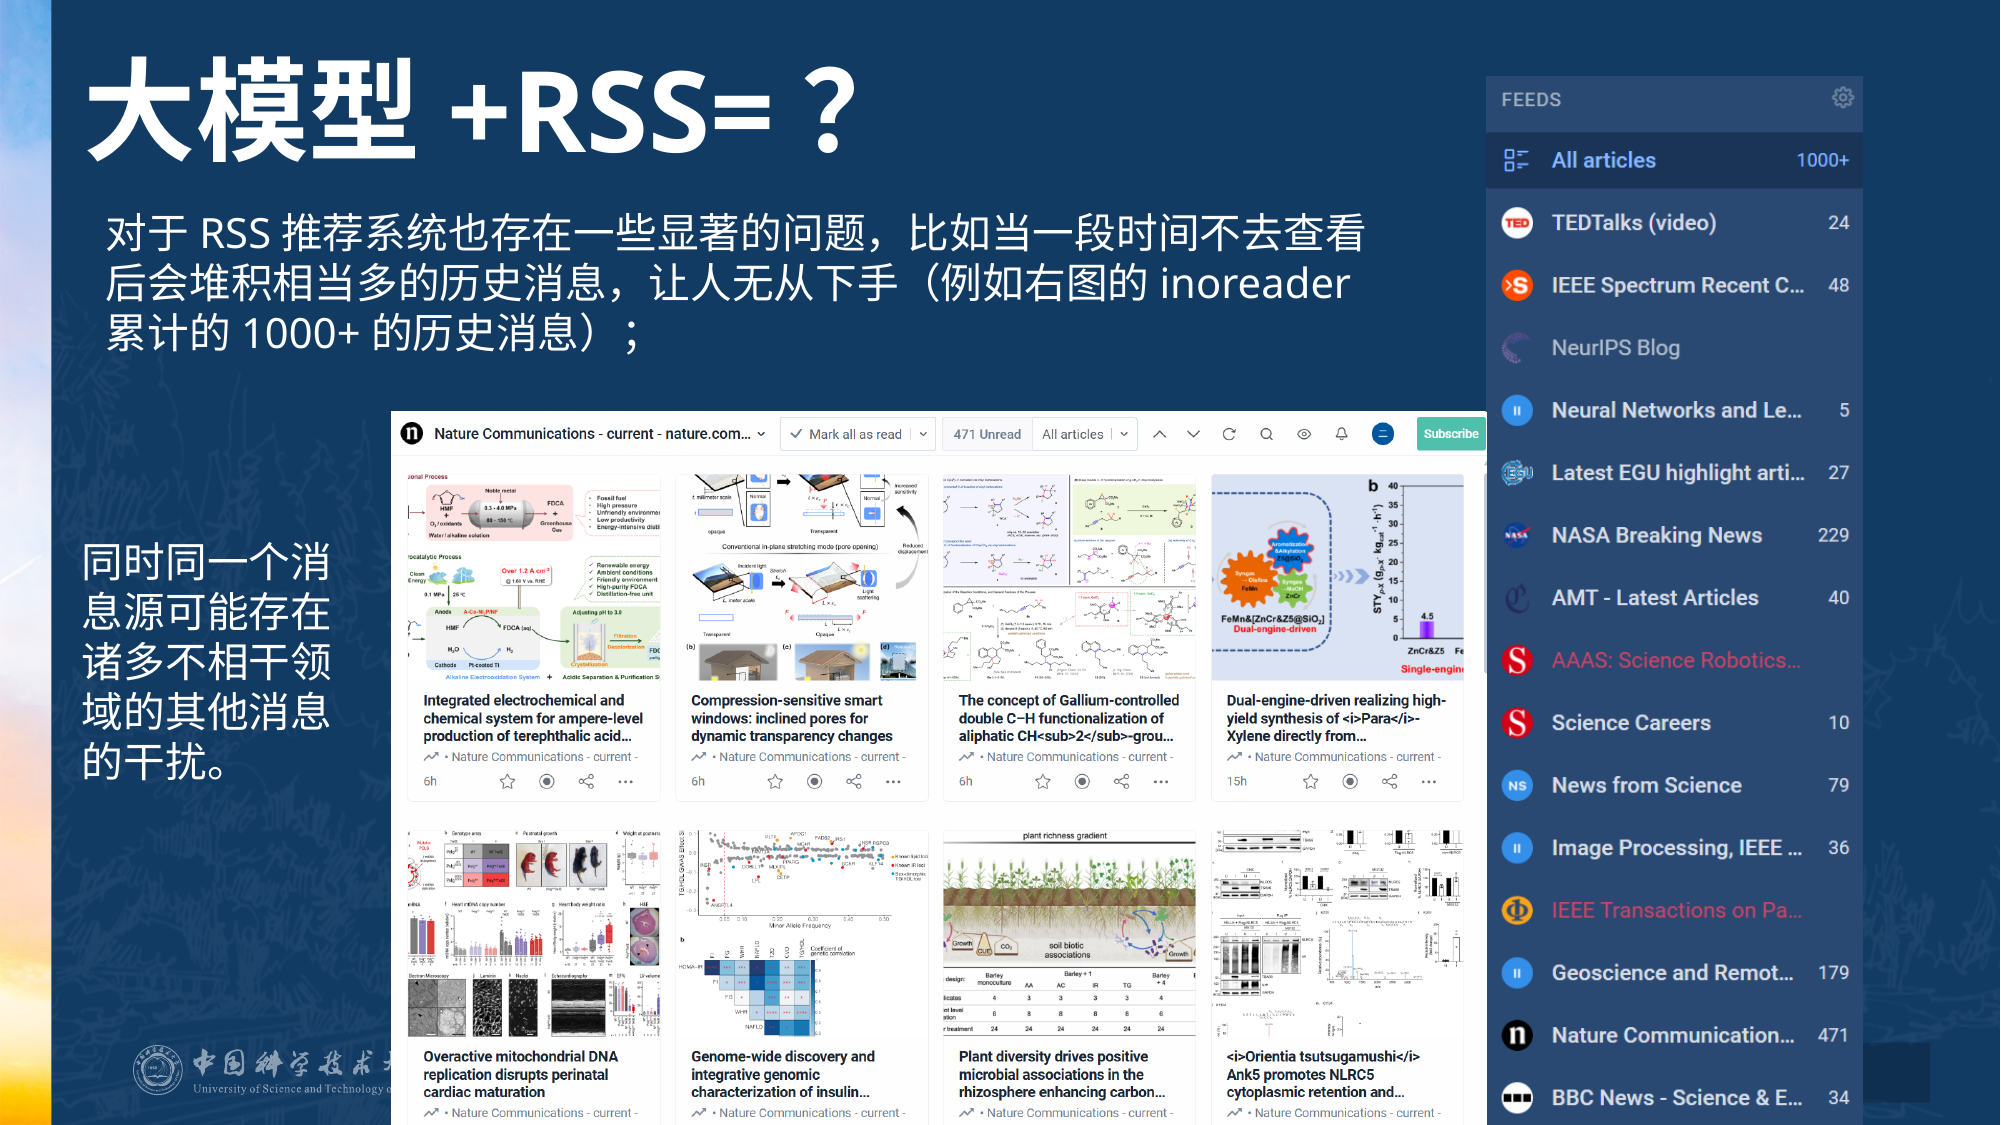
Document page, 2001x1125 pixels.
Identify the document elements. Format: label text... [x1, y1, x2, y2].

text_box 大模型+RSS=？ [68, 32, 929, 183]
picture [0, 0, 51, 1125]
slide_number [1863, 1042, 1931, 1103]
text_box 对于RSS推荐系统也存在一些显著的问题，比如当一段时间不去查看后会堆积相当多的历史消息，让人无从下手（例如右图的inoreader累计的1000+的历史消息）； [91, 198, 1412, 364]
picture [391, 75, 1863, 1125]
text_box 同时同一个消息源可能存在诸多不相干领域的其他消息的干扰。 [67, 528, 376, 794]
